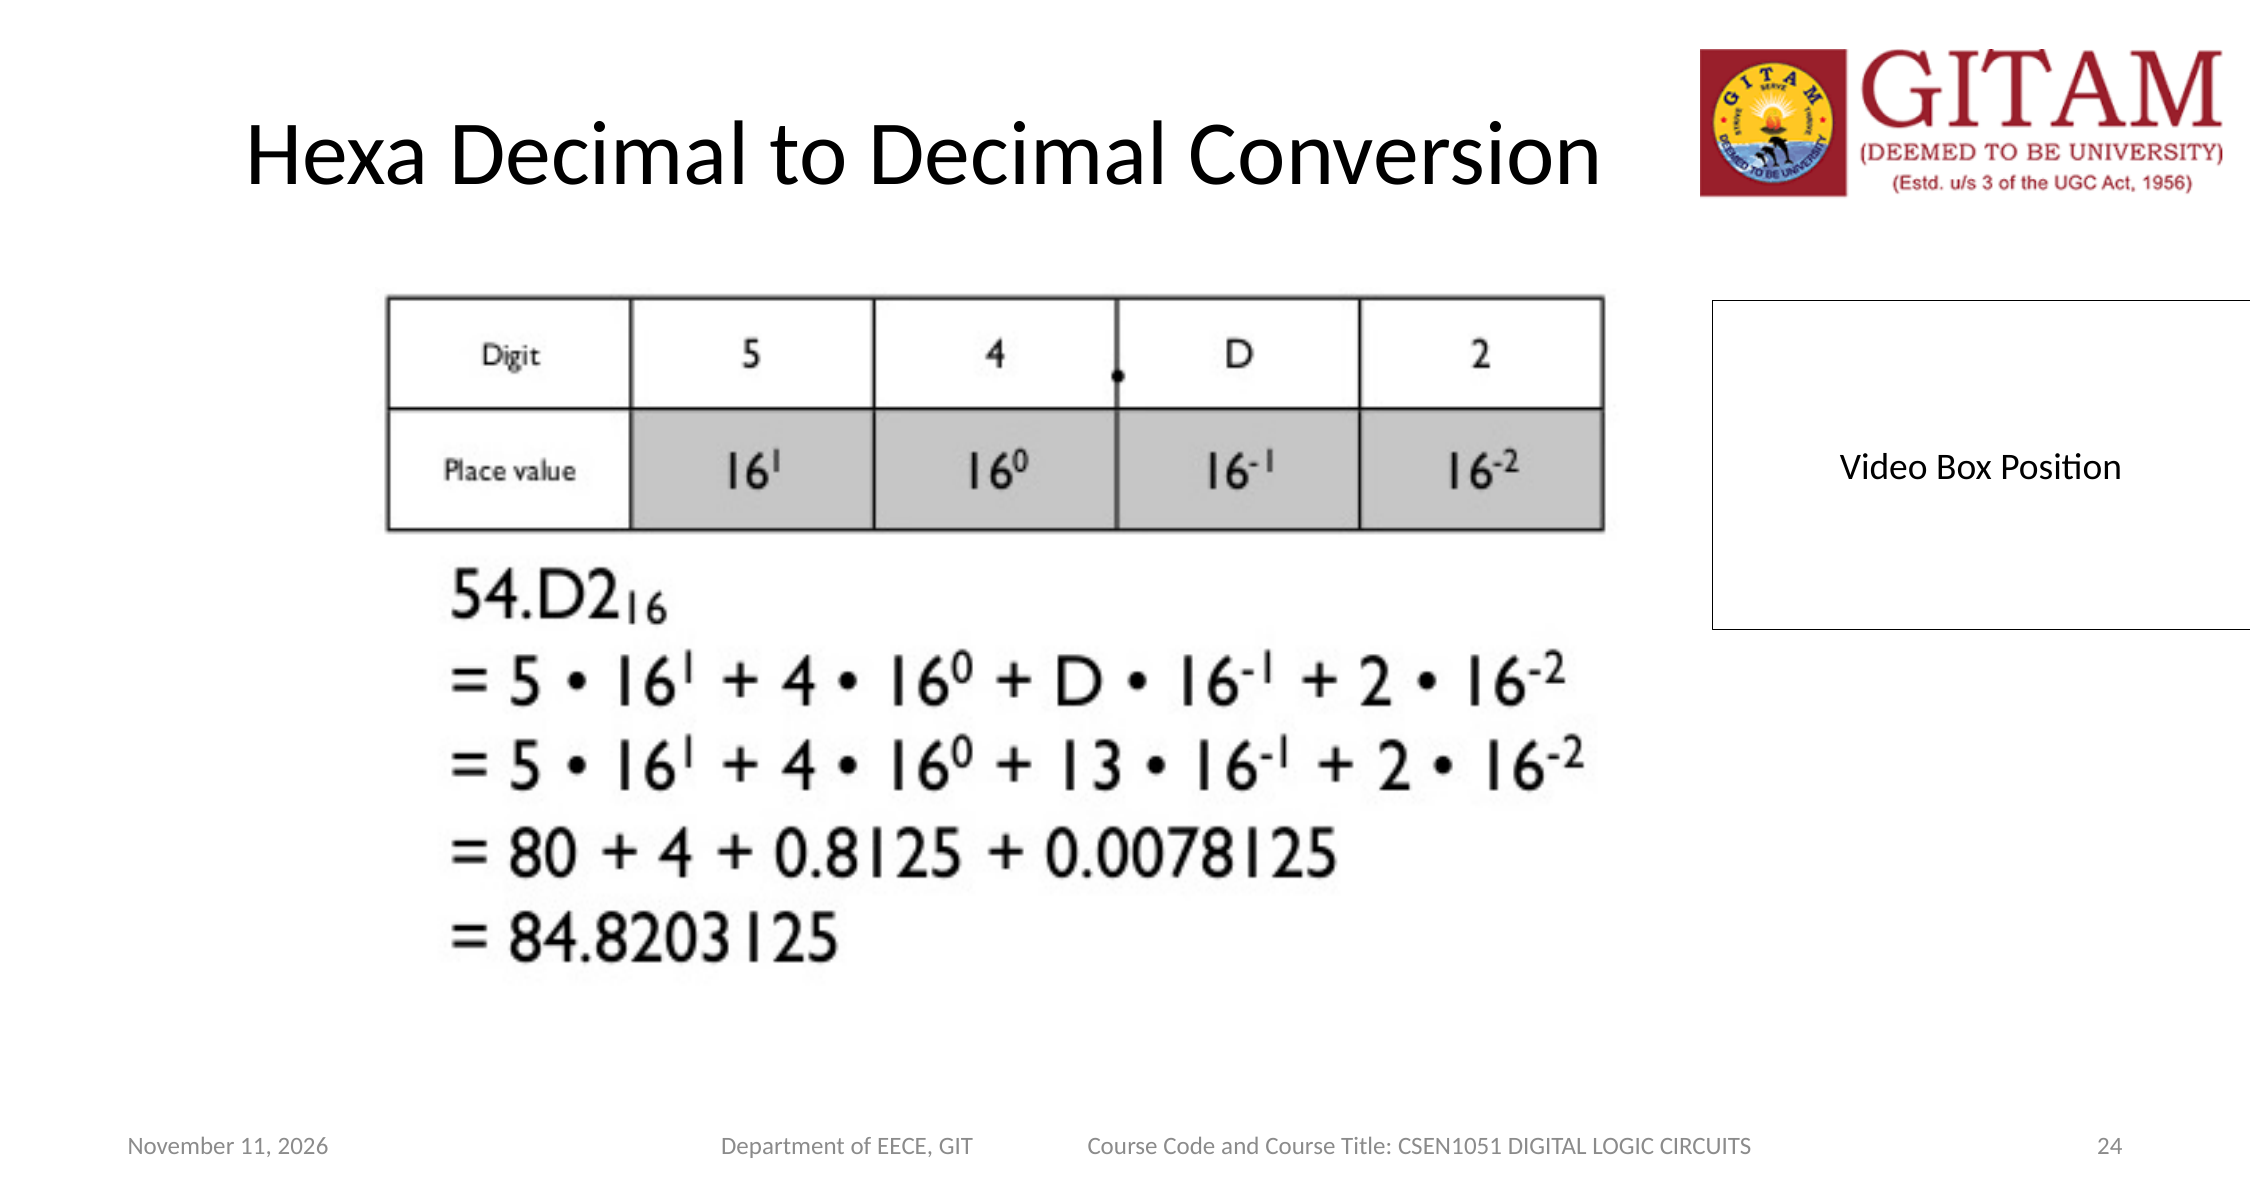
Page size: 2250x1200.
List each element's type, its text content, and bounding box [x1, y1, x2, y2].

title Hexa Decimal to Decimal Conversion [112, 48, 1738, 249]
text_box Video Box Position [1712, 299, 2250, 630]
slide_number 24 [2000, 1112, 2138, 1177]
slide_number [112, 1112, 638, 1177]
footer Department of EECE, GIT Course Code and Course Title: CSEN1051 DIGITAL LOGIC CIRCUITS [638, 1112, 2000, 1177]
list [374, 287, 1638, 988]
picture [1699, 49, 2235, 201]
